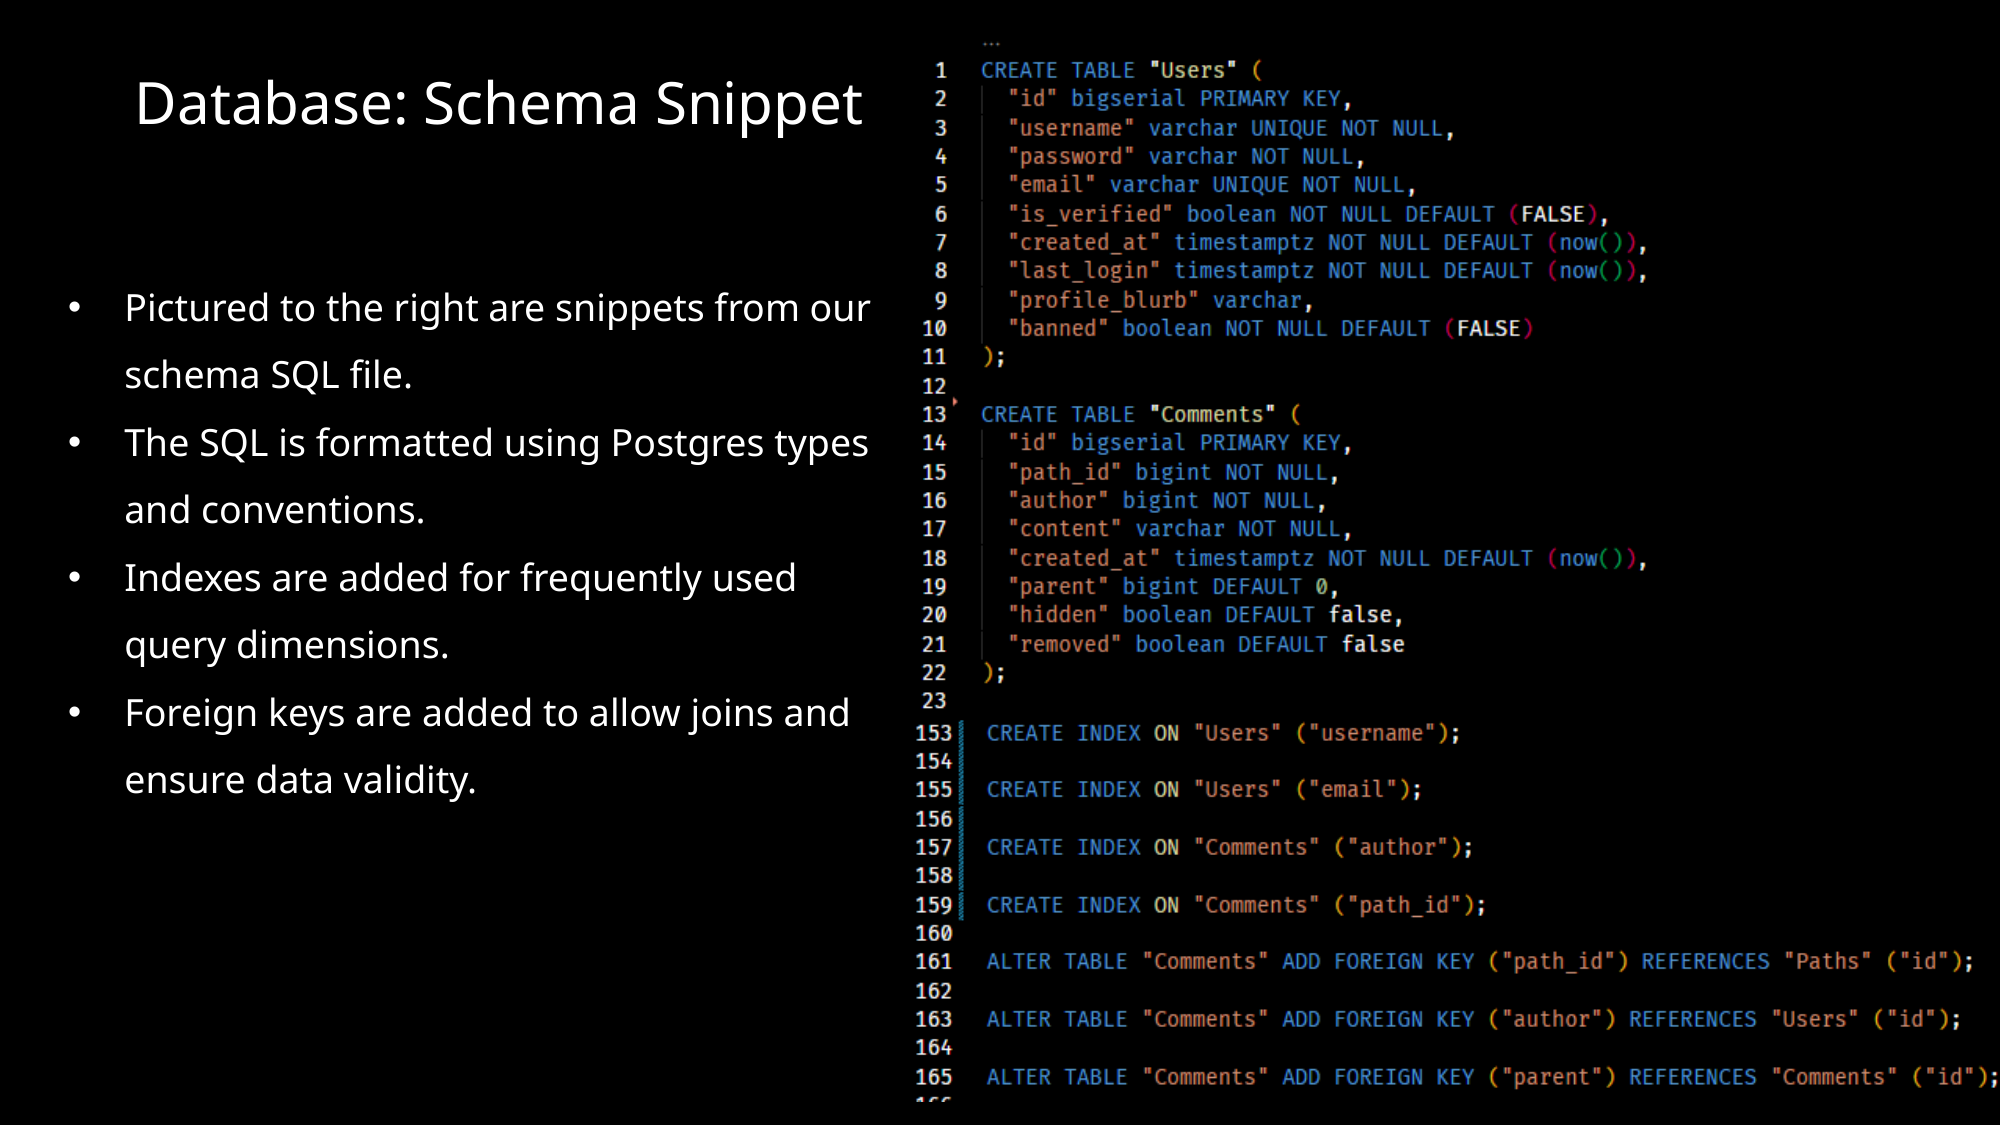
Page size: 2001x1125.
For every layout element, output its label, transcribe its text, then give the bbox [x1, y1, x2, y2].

text_box Database: Schema Snippet [22, 58, 911, 144]
picture [911, 28, 1730, 710]
text_box Pictured to the right are snippets from our schema SQL file. The SQL is formatted using Postgres types and conventions. Indexes are added for frequently used query dimensions. Foreign keys are added to allow joins and ensure data validity. [53, 254, 890, 809]
picture [909, 719, 2000, 1103]
